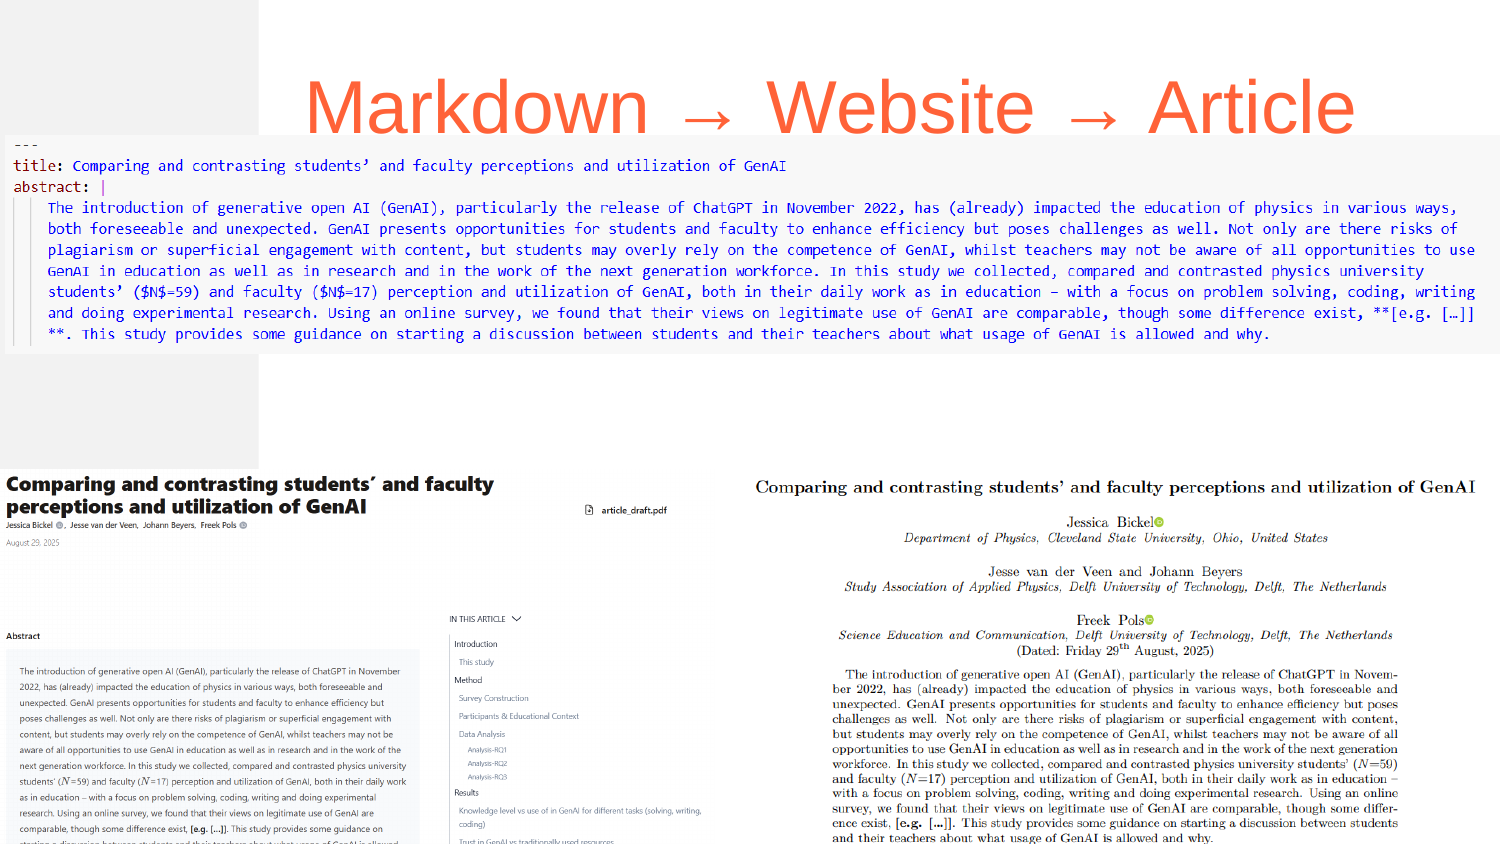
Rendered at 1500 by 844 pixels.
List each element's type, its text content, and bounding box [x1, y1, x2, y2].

picture [0, 469, 715, 844]
picture [747, 469, 1500, 844]
picture [5, 135, 1500, 355]
title Markdown → Website → Article [289, 33, 1455, 134]
